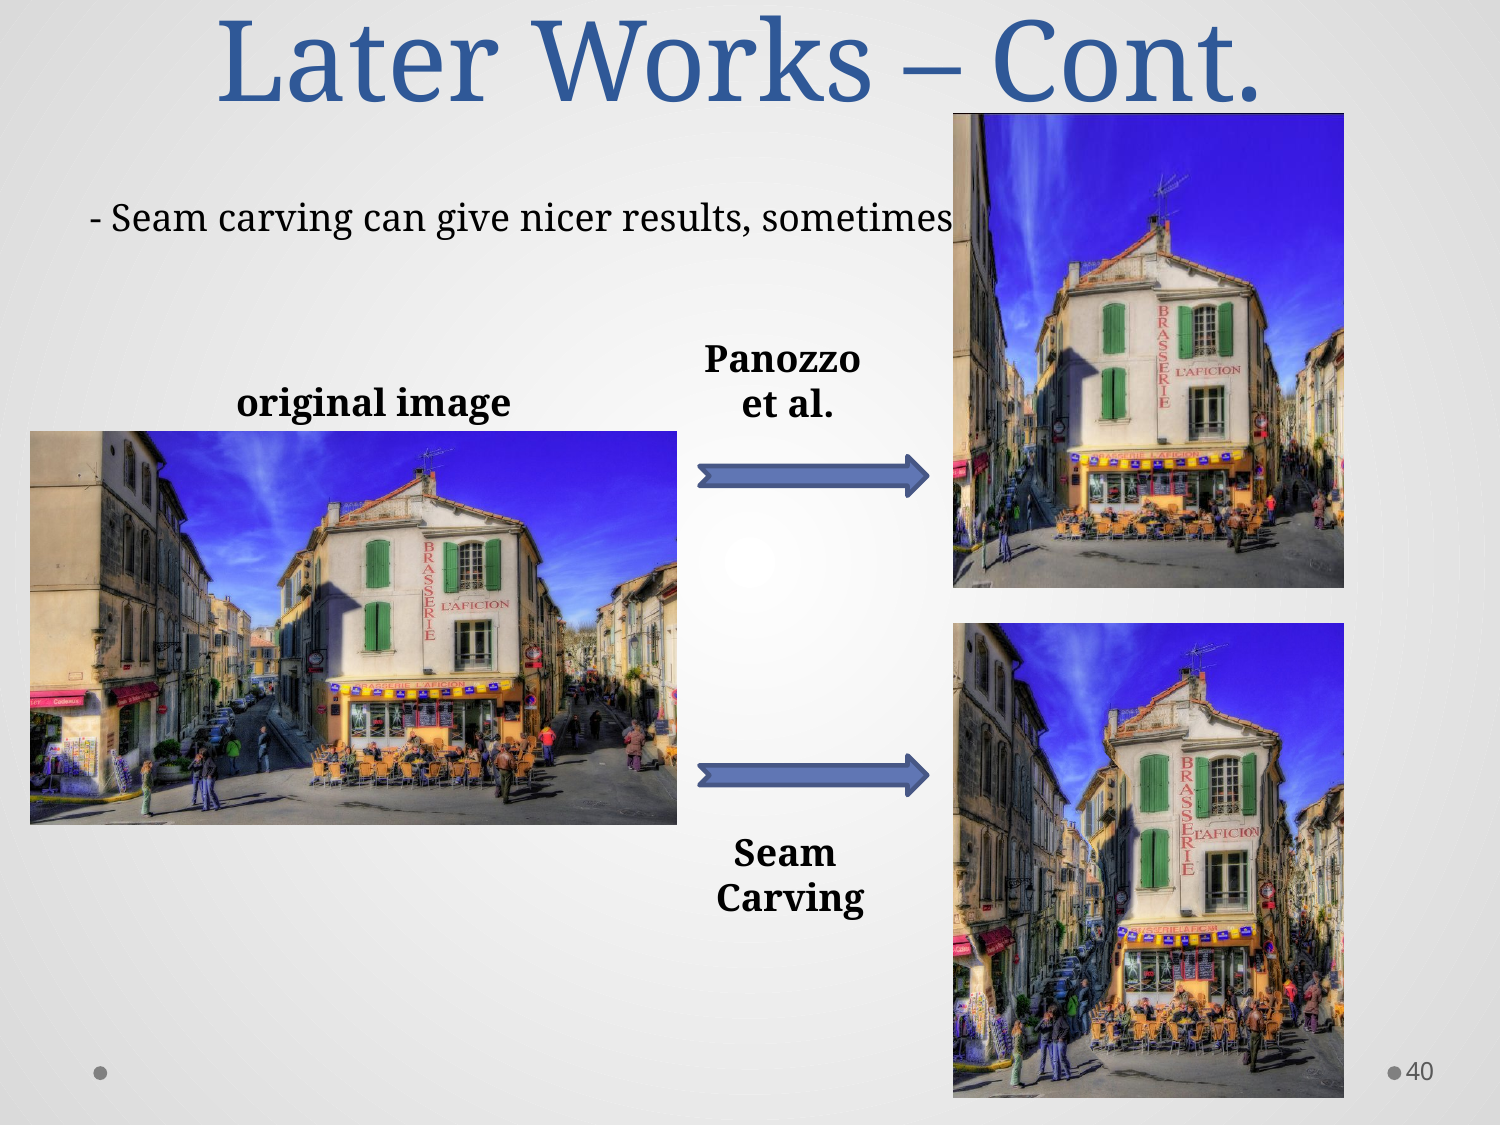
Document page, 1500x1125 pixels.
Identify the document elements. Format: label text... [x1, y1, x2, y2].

picture [29, 431, 677, 825]
text_box original image [221, 371, 527, 430]
text_box [697, 454, 930, 498]
text_box Panozzo et al. [689, 327, 886, 433]
picture [953, 623, 1344, 1098]
text_box Seam Carving [700, 821, 880, 927]
slide_number 40 [1401, 1042, 1494, 1103]
text_box [697, 753, 930, 798]
title Later Works – Cont. [64, 0, 1415, 132]
picture [953, 113, 1344, 588]
text_box - Seam carving can give nicer results, sometimes… [75, 187, 948, 247]
